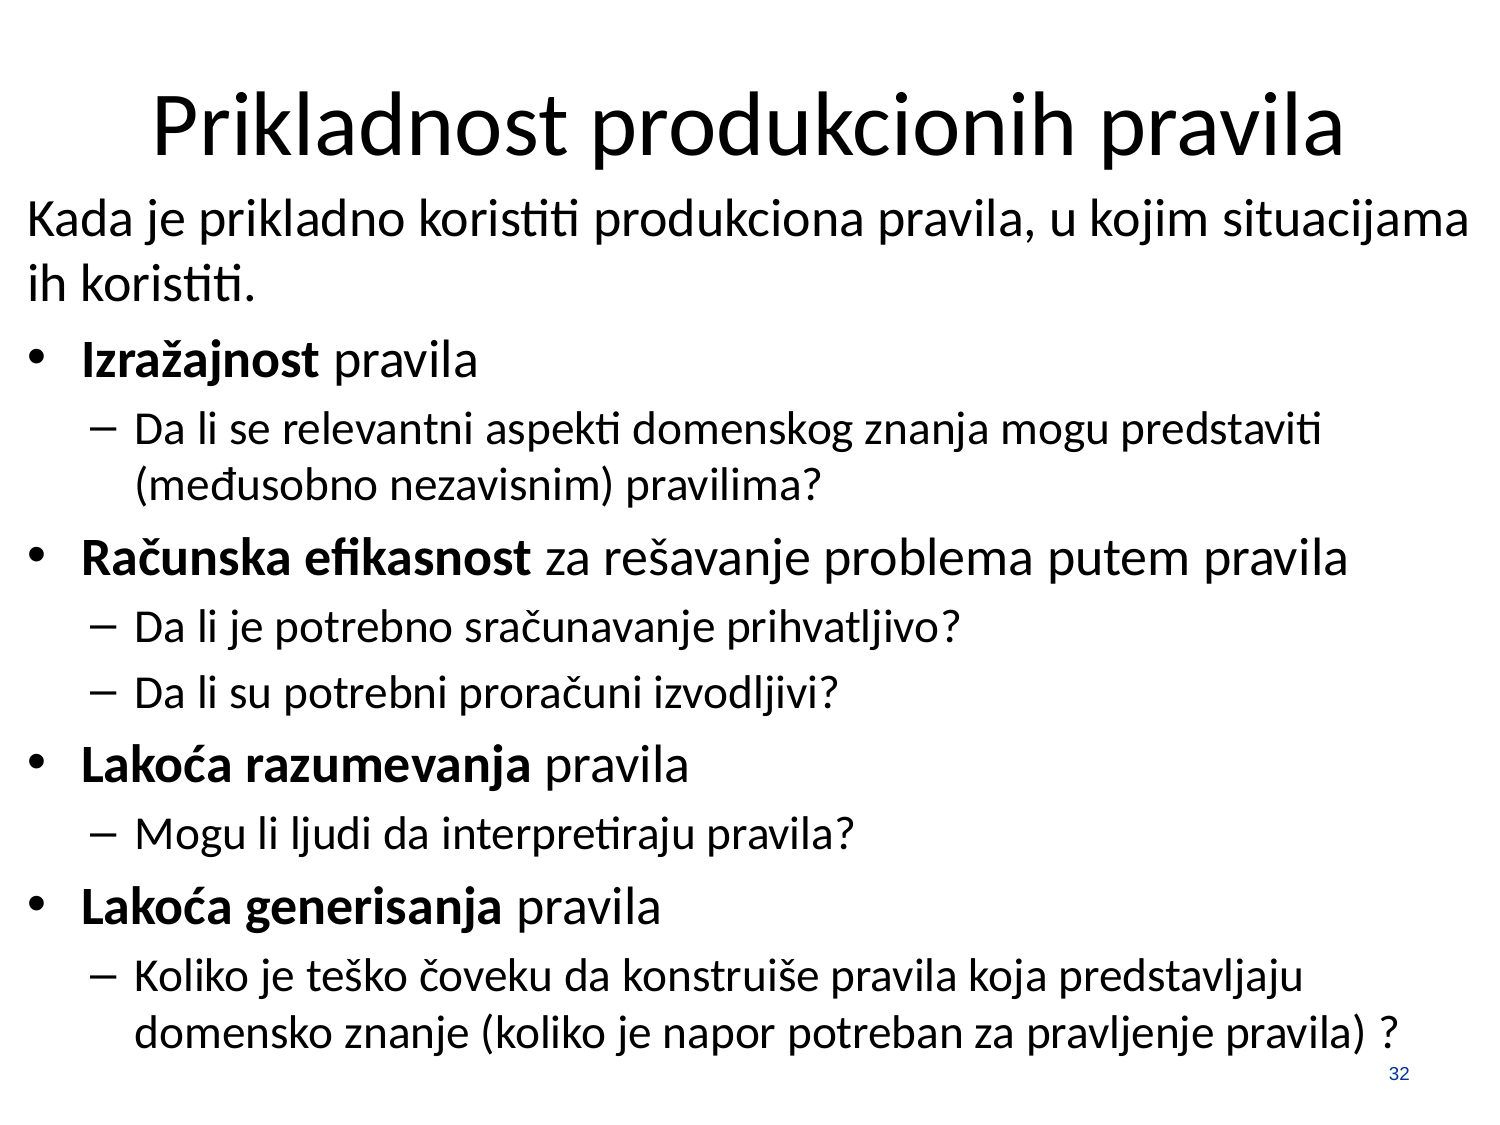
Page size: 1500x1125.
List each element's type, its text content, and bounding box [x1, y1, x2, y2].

title Prikladnost produkcionih pravila [75, 24, 1425, 174]
slide_number 32 [1074, 1075, 1425, 1103]
list Kada je prikladno koristiti produkciona pravila, u kojim situacijama ih koristiti. Izražajnost pravila Da li se relevantni aspekti domenskog znanja mogu predstaviti (međusobno nezavisnim) pravilima? Računska efikasnost za rešavanje problema putem pravila Da li je potrebno sračunavanje prihvatljivo? Da li su potrebni proračuni izvodljivi? Lakoća razumevanja pravila Mogu li ljudi da interpretiraju pravila? Lakoća generisanja pravila Koliko je teško čoveku da konstruiše pravila koja predstavljaju domensko znanje (koliko je napor potreban za pravljenje pravila) ? [12, 174, 1500, 1075]
